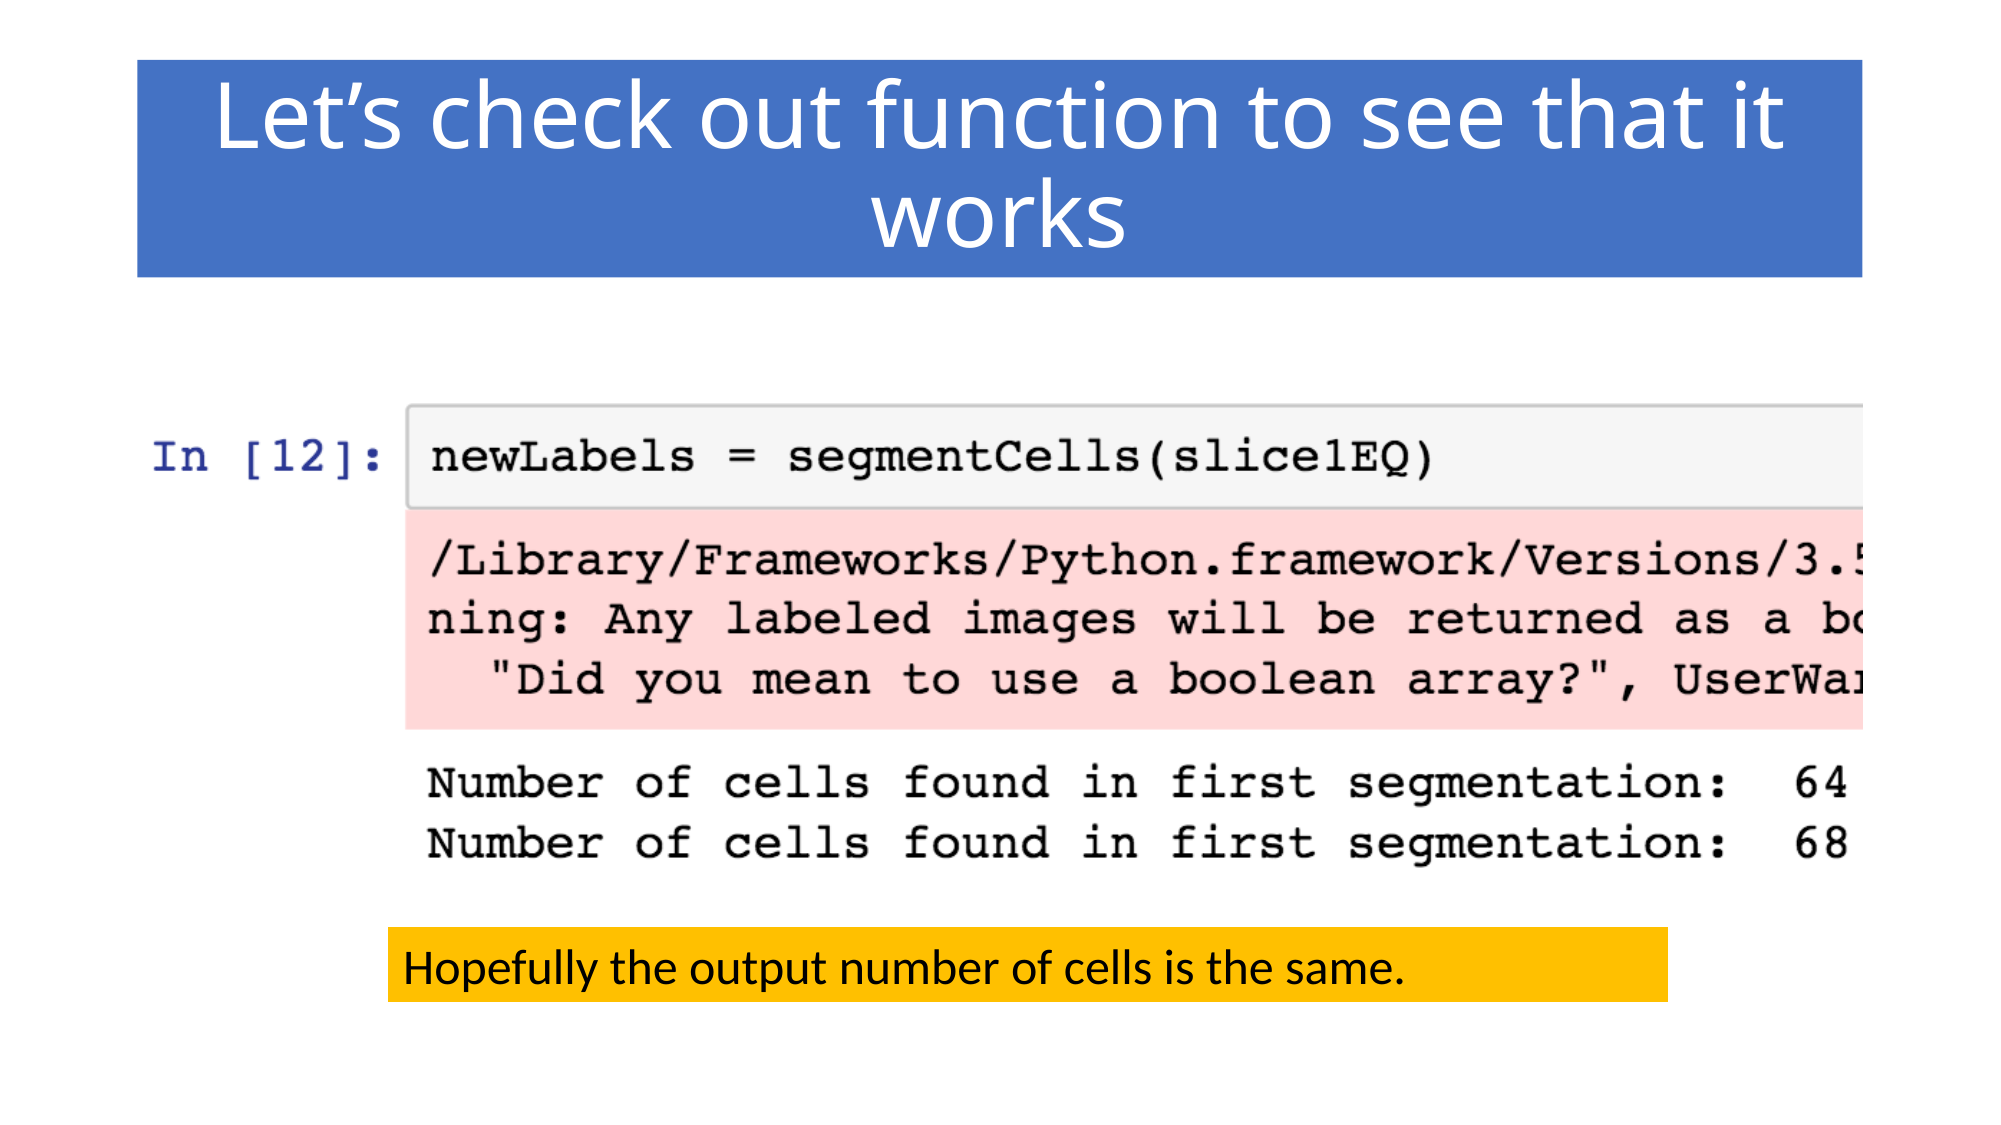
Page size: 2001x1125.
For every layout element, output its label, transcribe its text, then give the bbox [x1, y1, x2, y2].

title Let’s check out function to see that it works [137, 59, 1863, 278]
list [137, 402, 1863, 911]
text_box Hopefully the output number of cells is the same. [388, 927, 1668, 1002]
